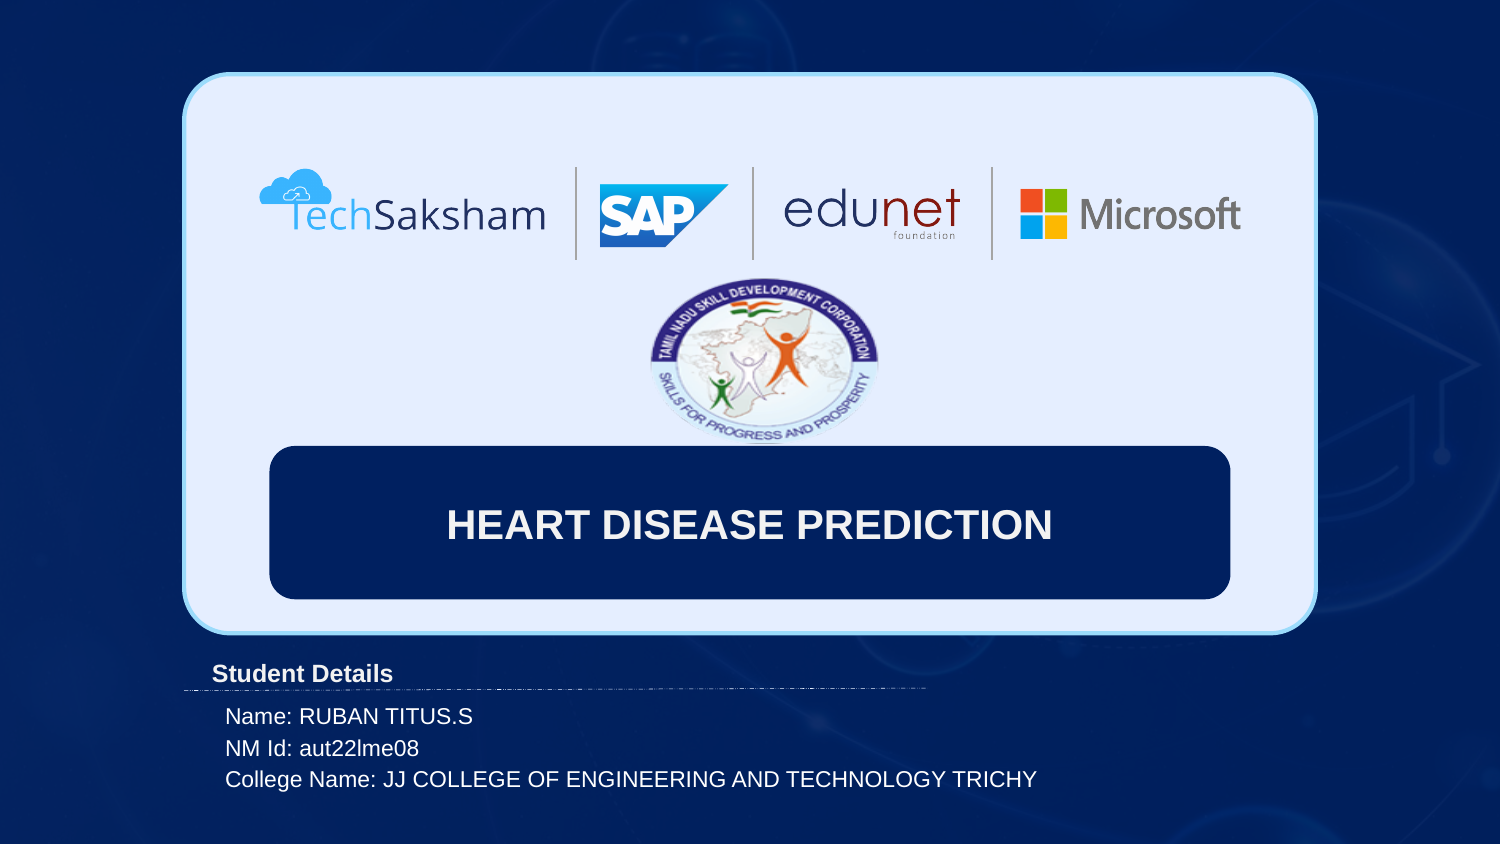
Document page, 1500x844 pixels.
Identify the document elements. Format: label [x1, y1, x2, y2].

text_box [183, 687, 928, 691]
text_box [253, 160, 1247, 260]
picture [645, 273, 883, 447]
text_box [0, 0, 1500, 844]
